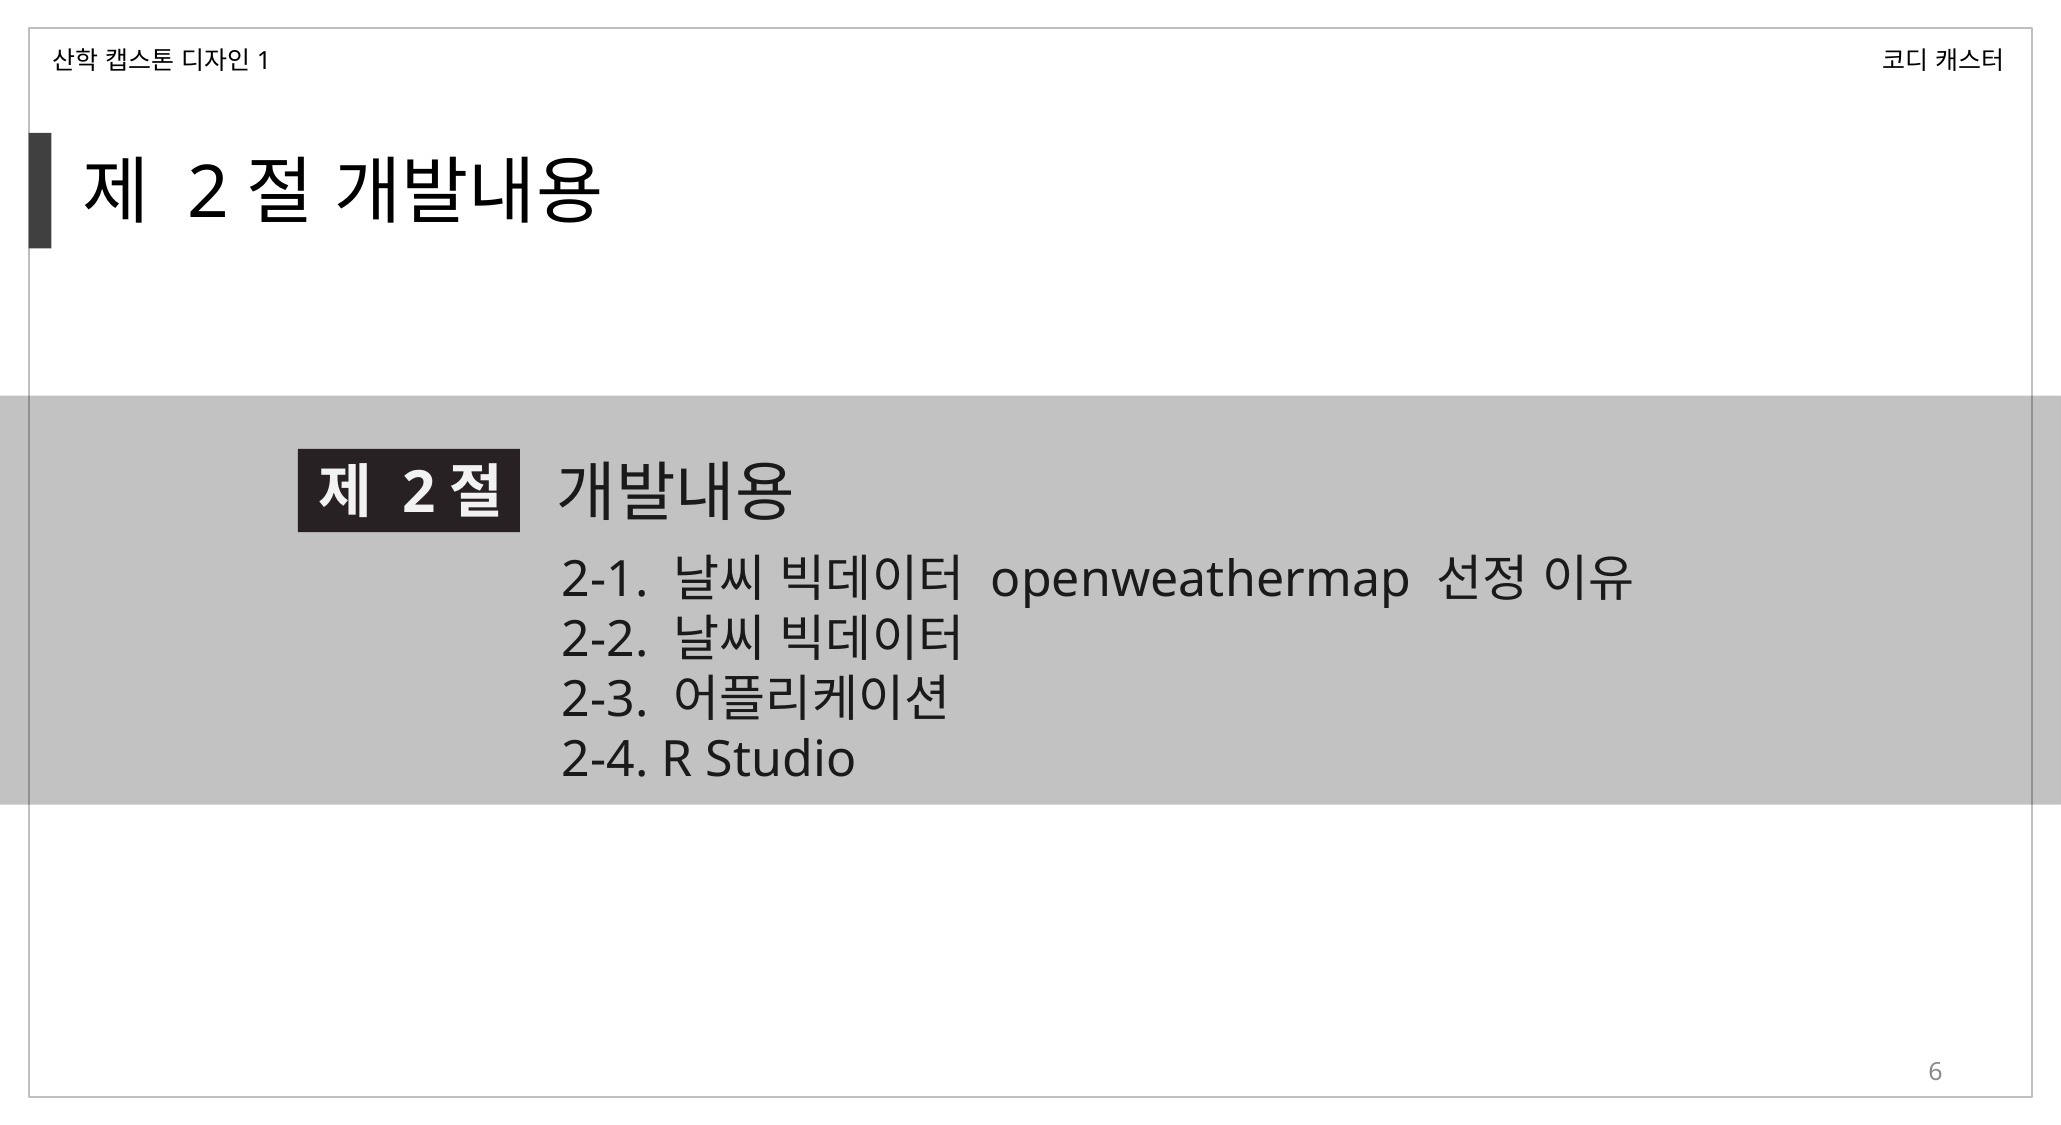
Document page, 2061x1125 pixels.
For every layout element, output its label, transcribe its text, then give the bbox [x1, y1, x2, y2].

text_box [26, 131, 54, 250]
text_box 산학 캡스톤 디자인1 [38, 36, 369, 82]
text_box [27, 816, 2034, 1099]
text_box [27, 26, 2034, 395]
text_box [0, 395, 2061, 805]
slide_number 6 [1476, 1042, 1958, 1103]
text_box 코디 캐스터 [1868, 36, 2052, 82]
text_box 제 2절 개발내용 [67, 137, 1206, 240]
